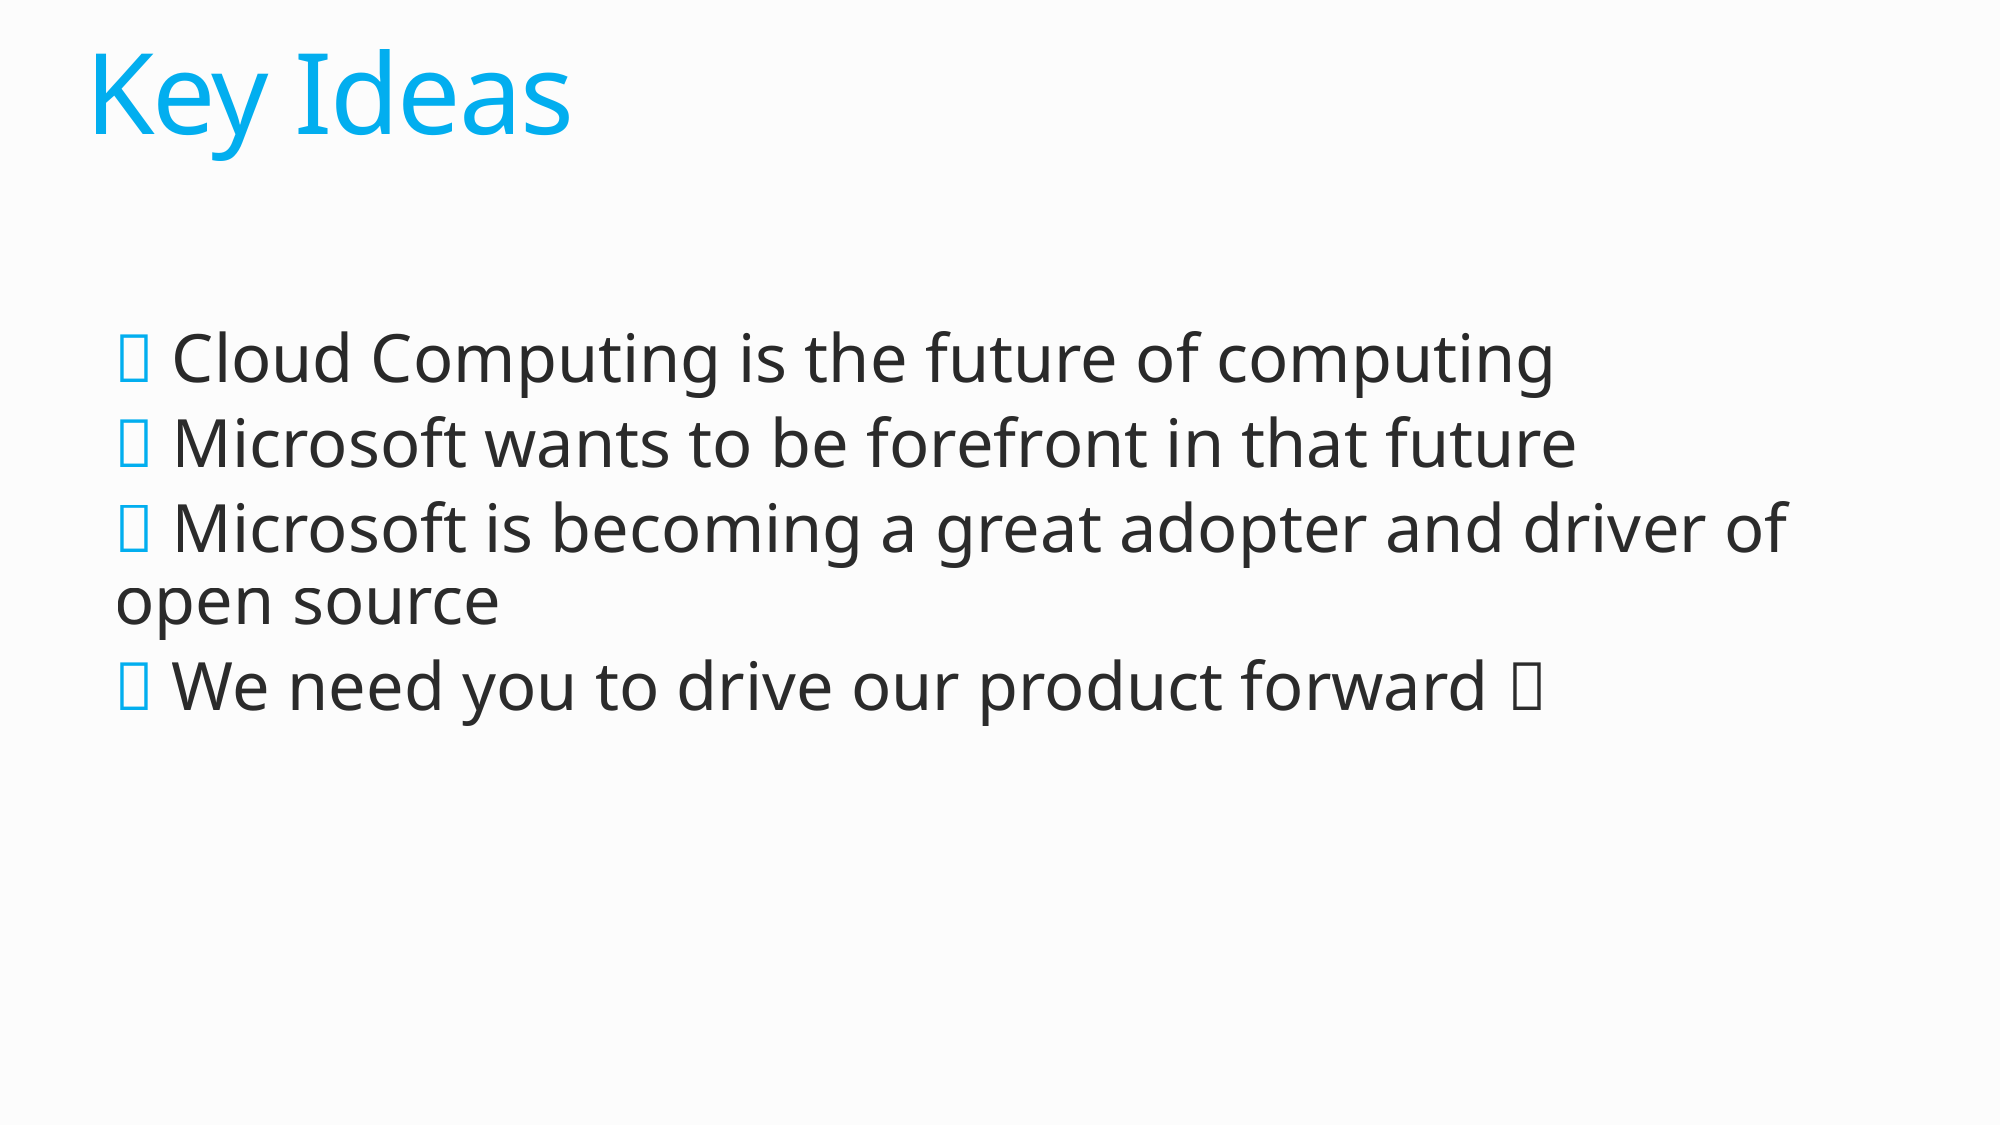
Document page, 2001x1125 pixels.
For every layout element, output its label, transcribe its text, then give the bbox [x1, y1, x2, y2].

text_box  Cloud Computing is the future of computing  Microsoft wants to be forefront in that future  Microsoft is becoming a great adopter and driver of open source  We need you to drive our product forward  [99, 317, 1900, 1038]
title Key Ideas [85, 37, 1915, 163]
